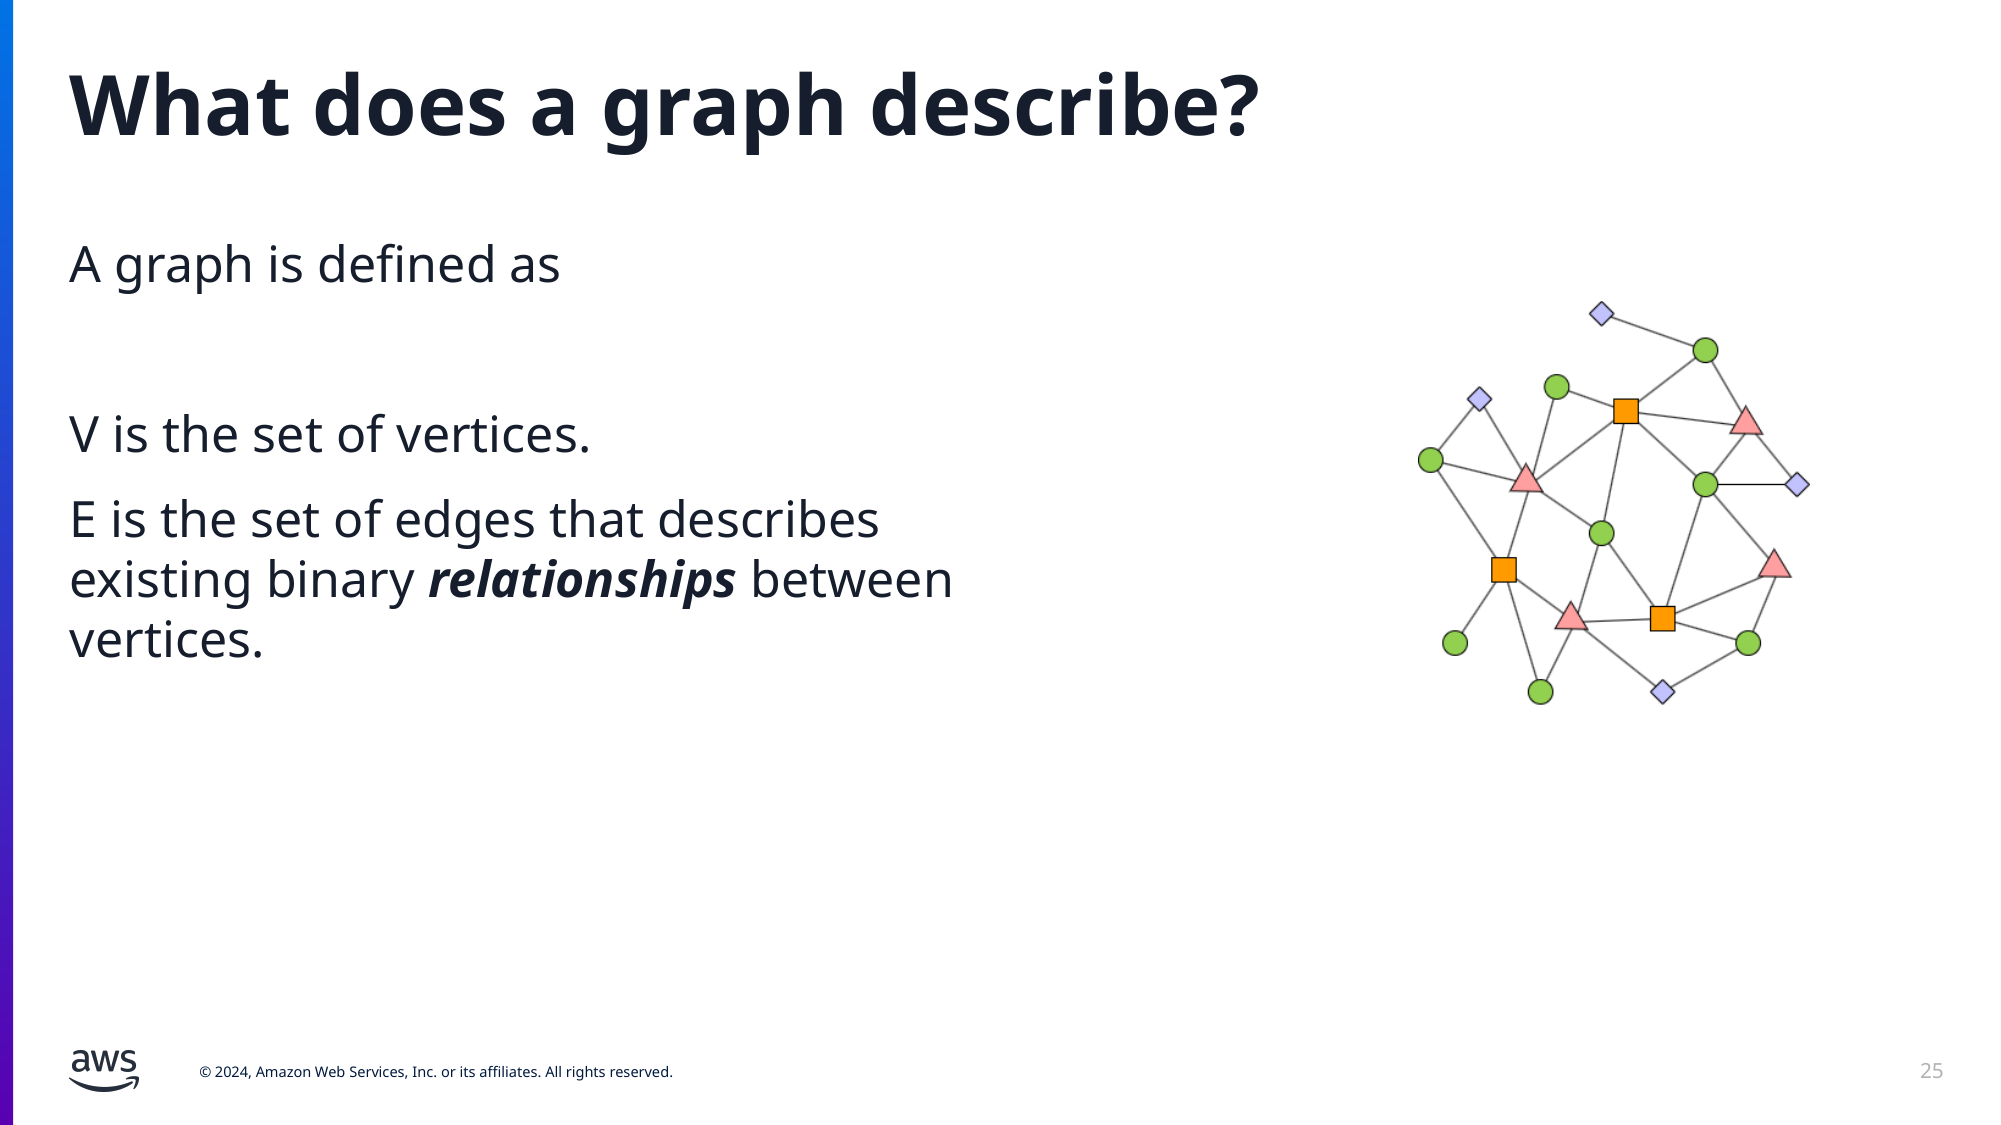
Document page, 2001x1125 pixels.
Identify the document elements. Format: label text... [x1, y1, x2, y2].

title What does a graph describe? [69, 56, 1944, 163]
picture [69, 1050, 139, 1092]
slide_number 25 [1493, 1041, 1944, 1102]
picture [1418, 301, 1810, 706]
